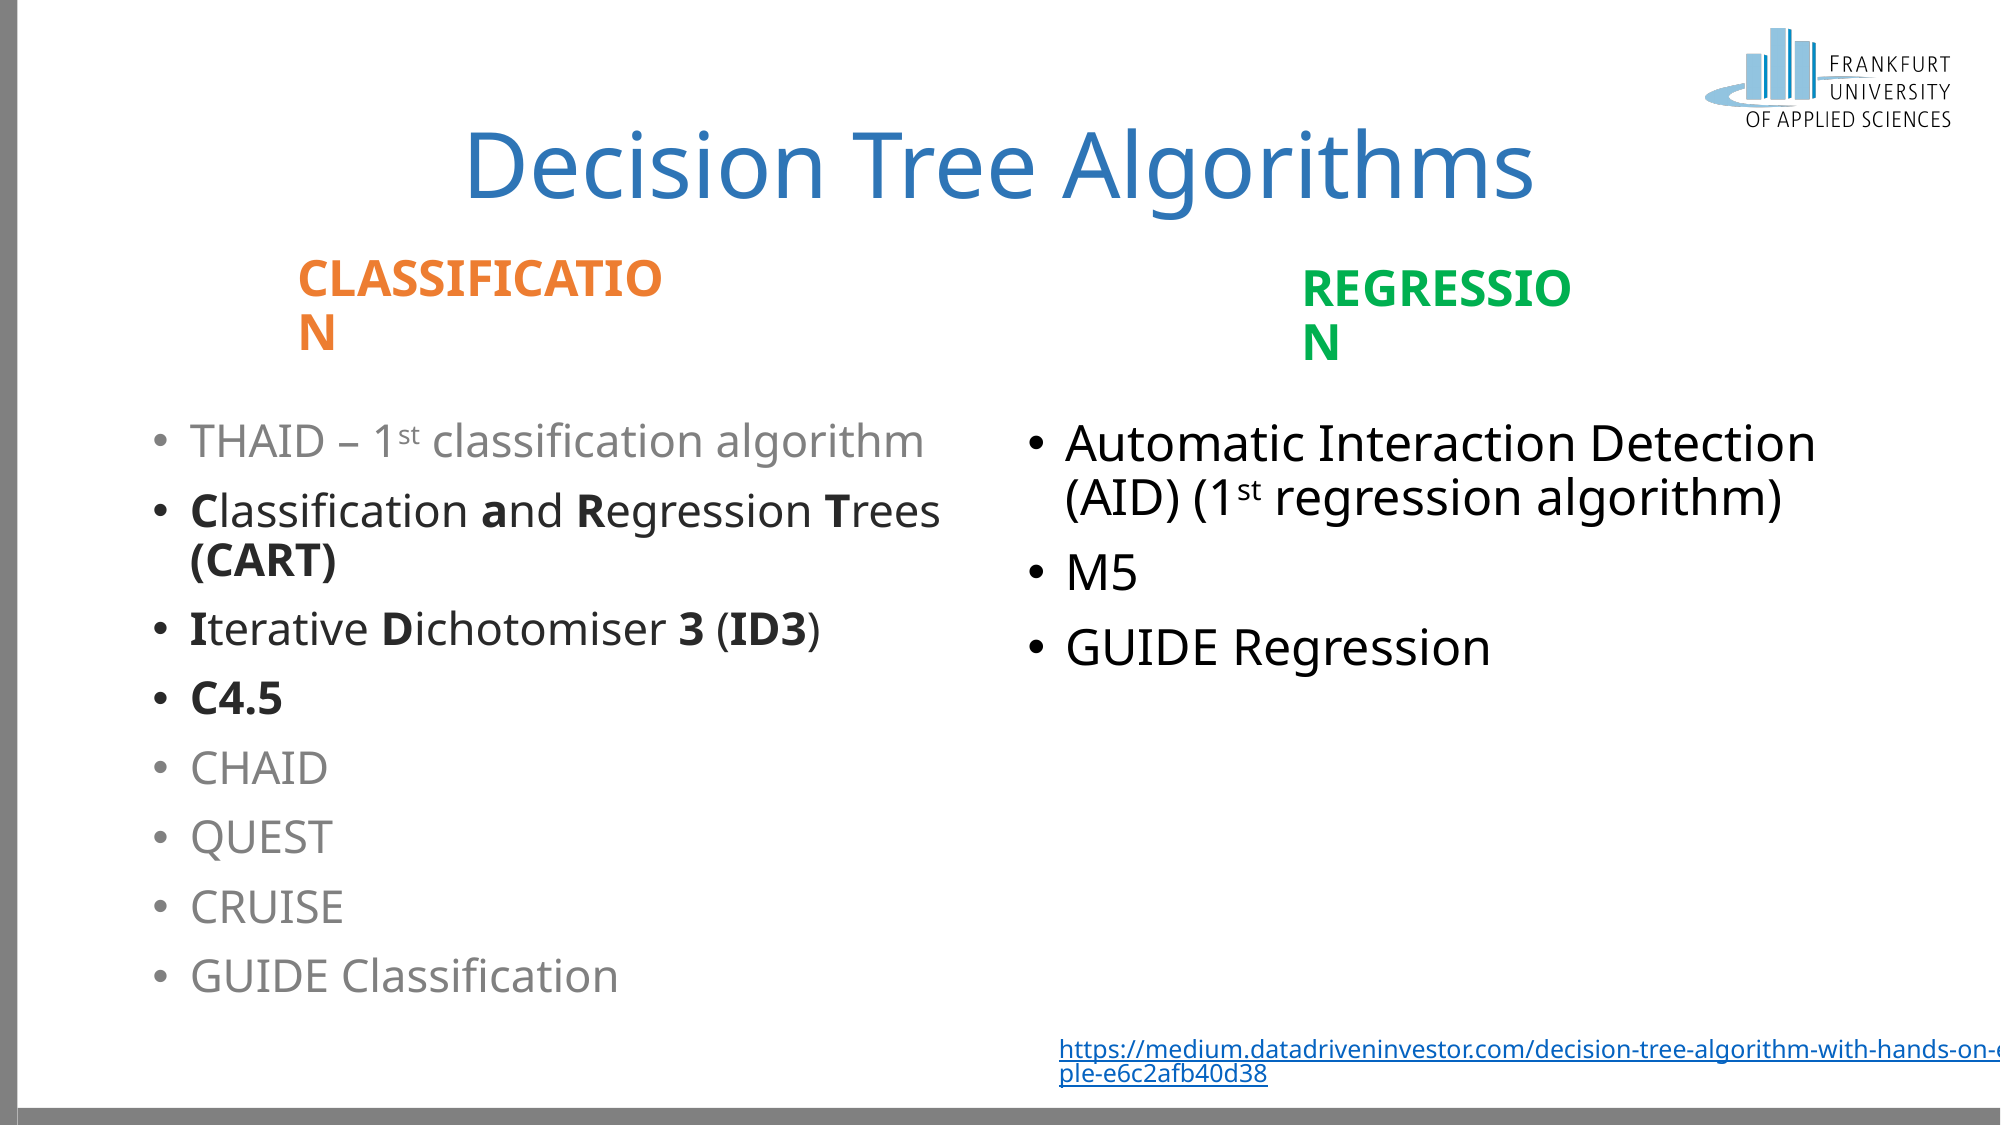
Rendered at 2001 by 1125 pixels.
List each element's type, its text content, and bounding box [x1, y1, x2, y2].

list CLASSIFICATION [282, 277, 700, 369]
list Automatic Interaction Detection (AID) (1st regression algorithm) M5 GUIDE Regression [1012, 410, 1863, 1016]
title Decision Tree Algorithms [137, 59, 1863, 278]
list REGRESSION [1286, 287, 1590, 380]
picture [1702, 25, 1953, 130]
text_box https://medium.datadriveninvestor.com/decision-tree-algorithm-with-hands-on-example-e6c2afb40d38 [1044, 1025, 2000, 1120]
list THAID – 1st classification algorithm Classification and Regression Trees (CART) Iterative Dichotomiser 3 (ID3) C4.5 CHAID QUEST CRUISE GUIDE Classification [137, 410, 984, 1016]
